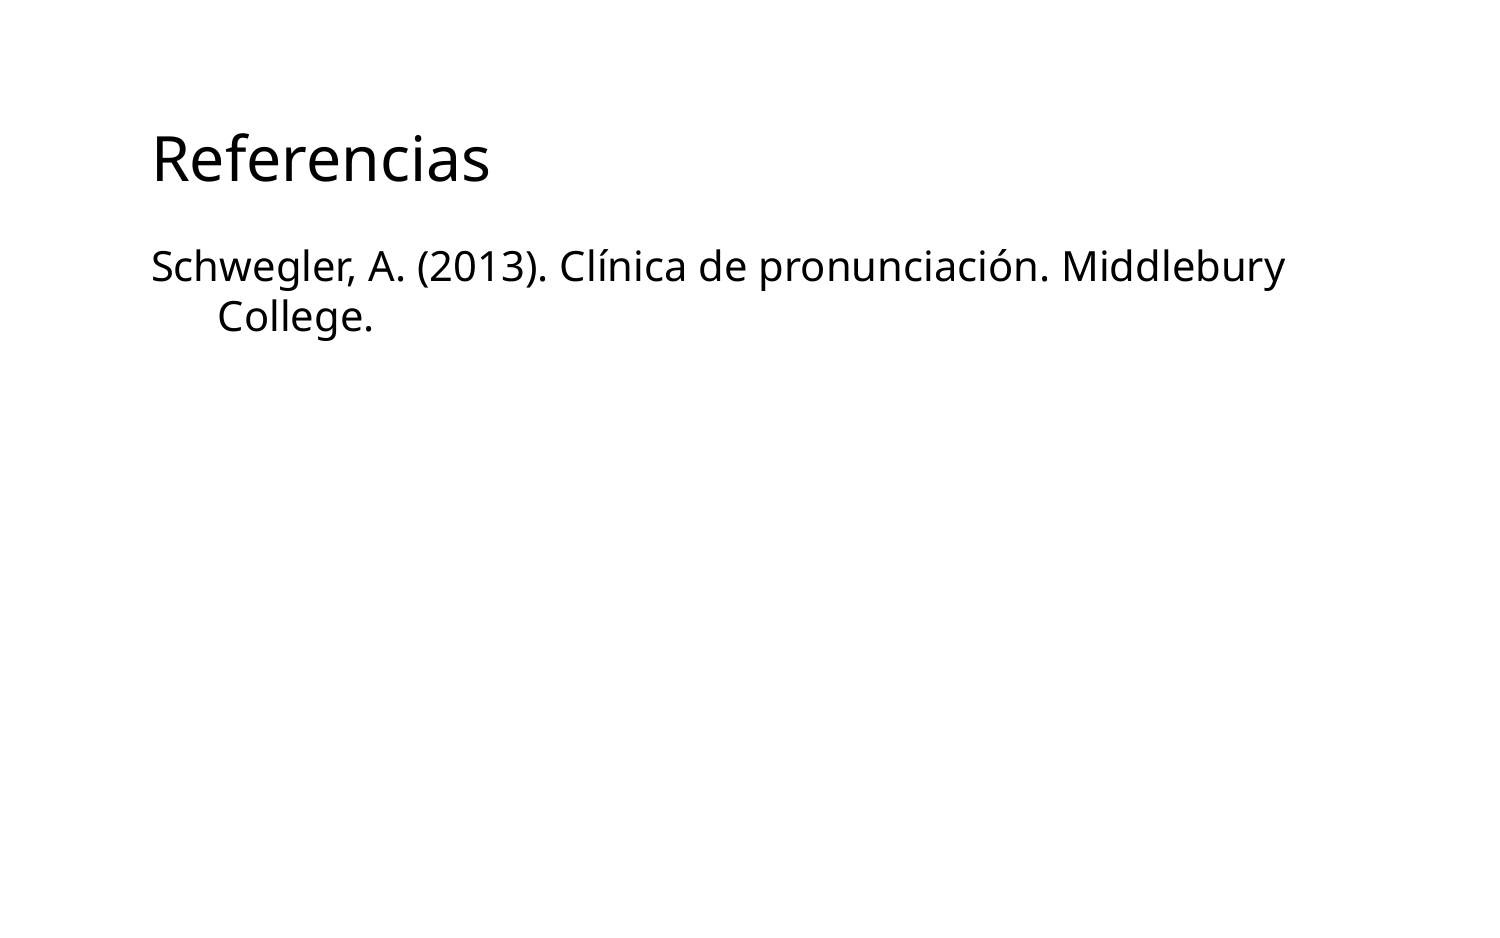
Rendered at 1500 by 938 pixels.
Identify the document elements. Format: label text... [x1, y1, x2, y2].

title Referencias [137, 10, 1388, 202]
list Schwegler, A. (2013). Clínica de pronunciación. Middlebury College. [137, 232, 1388, 844]
